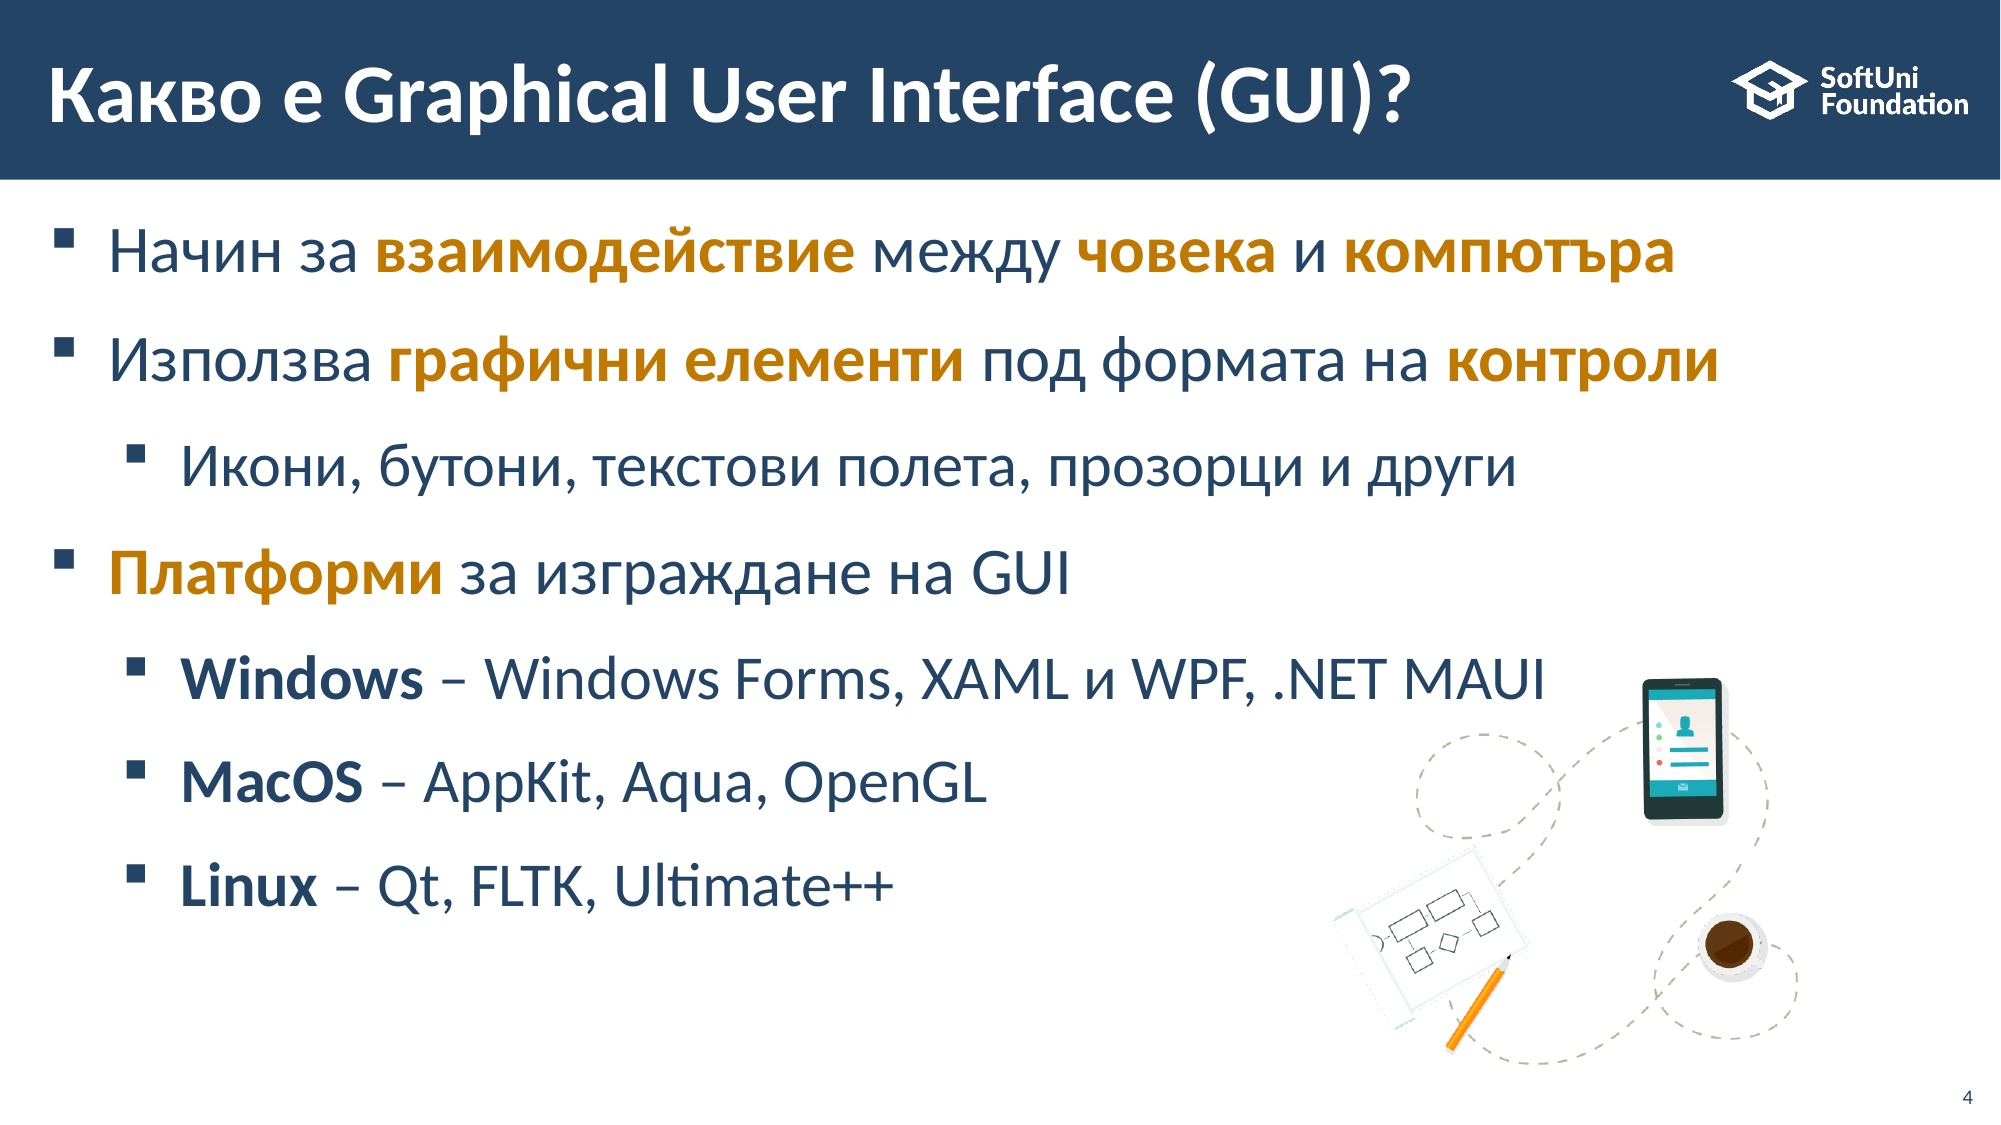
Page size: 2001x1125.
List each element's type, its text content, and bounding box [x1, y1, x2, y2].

list Начин за взаимодействие между човека и компютъра Използва графични елементи под формата на контроли Икони, бутони, текстови полета, прозорци и други Платформи за изграждане на GUI Windows – Windows Forms, XAML и WPF, .NET MAUI MacOS – AppKit, Aqua, OpenGL Linux – Qt, FLTK, Ultimate++ [31, 196, 1970, 1104]
picture [1331, 677, 1798, 1065]
slide_number 4 [1927, 1067, 1989, 1117]
title Какво е Graphical User Interface (GUI)? [31, 16, 1716, 162]
picture [1731, 60, 1968, 120]
